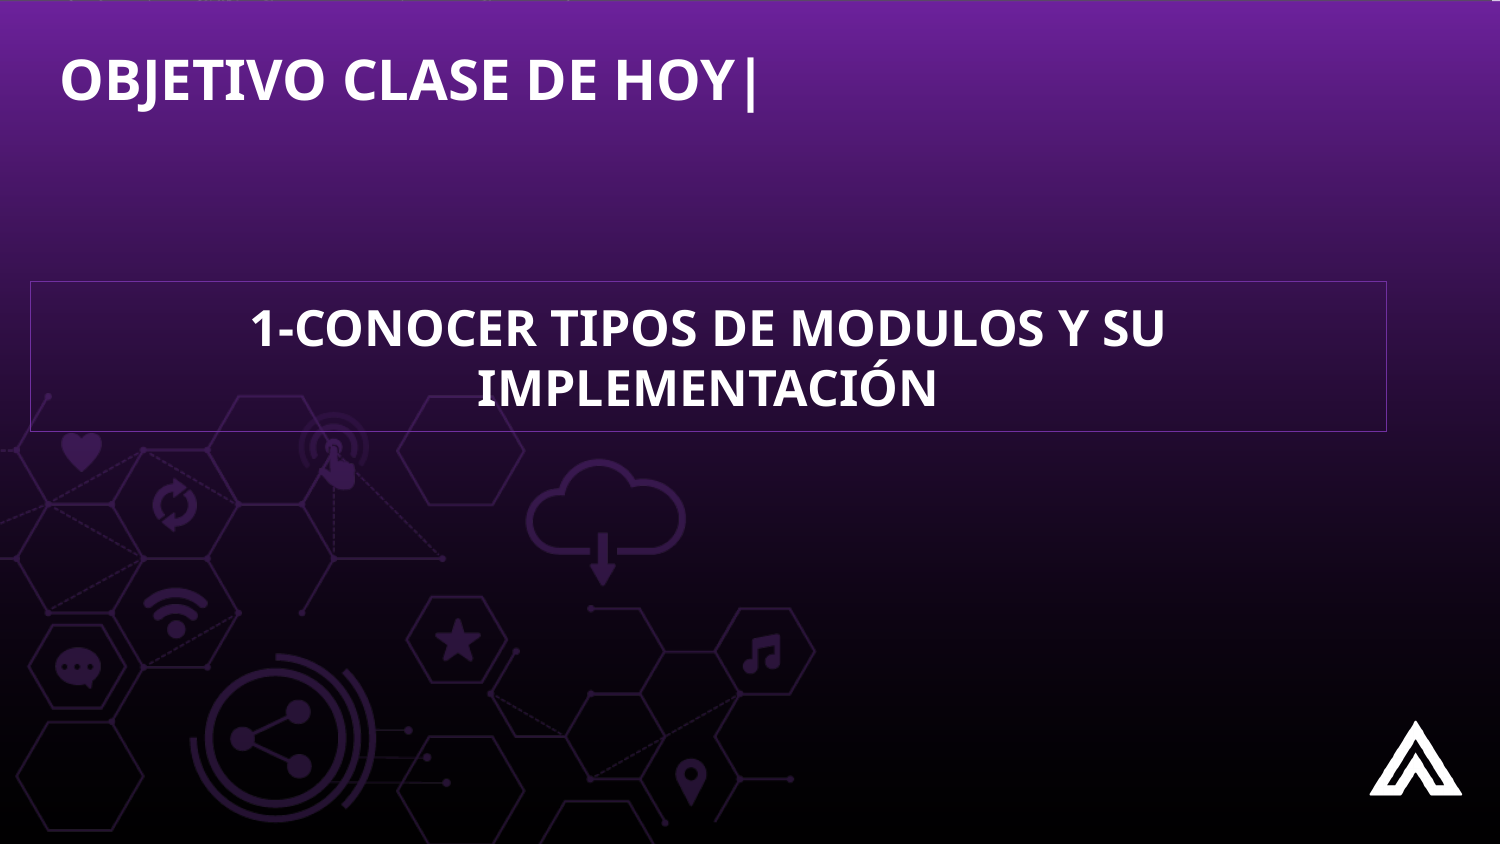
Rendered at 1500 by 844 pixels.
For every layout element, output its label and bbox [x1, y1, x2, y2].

text_box [0, 0, 1500, 844]
picture [1356, 708, 1466, 810]
